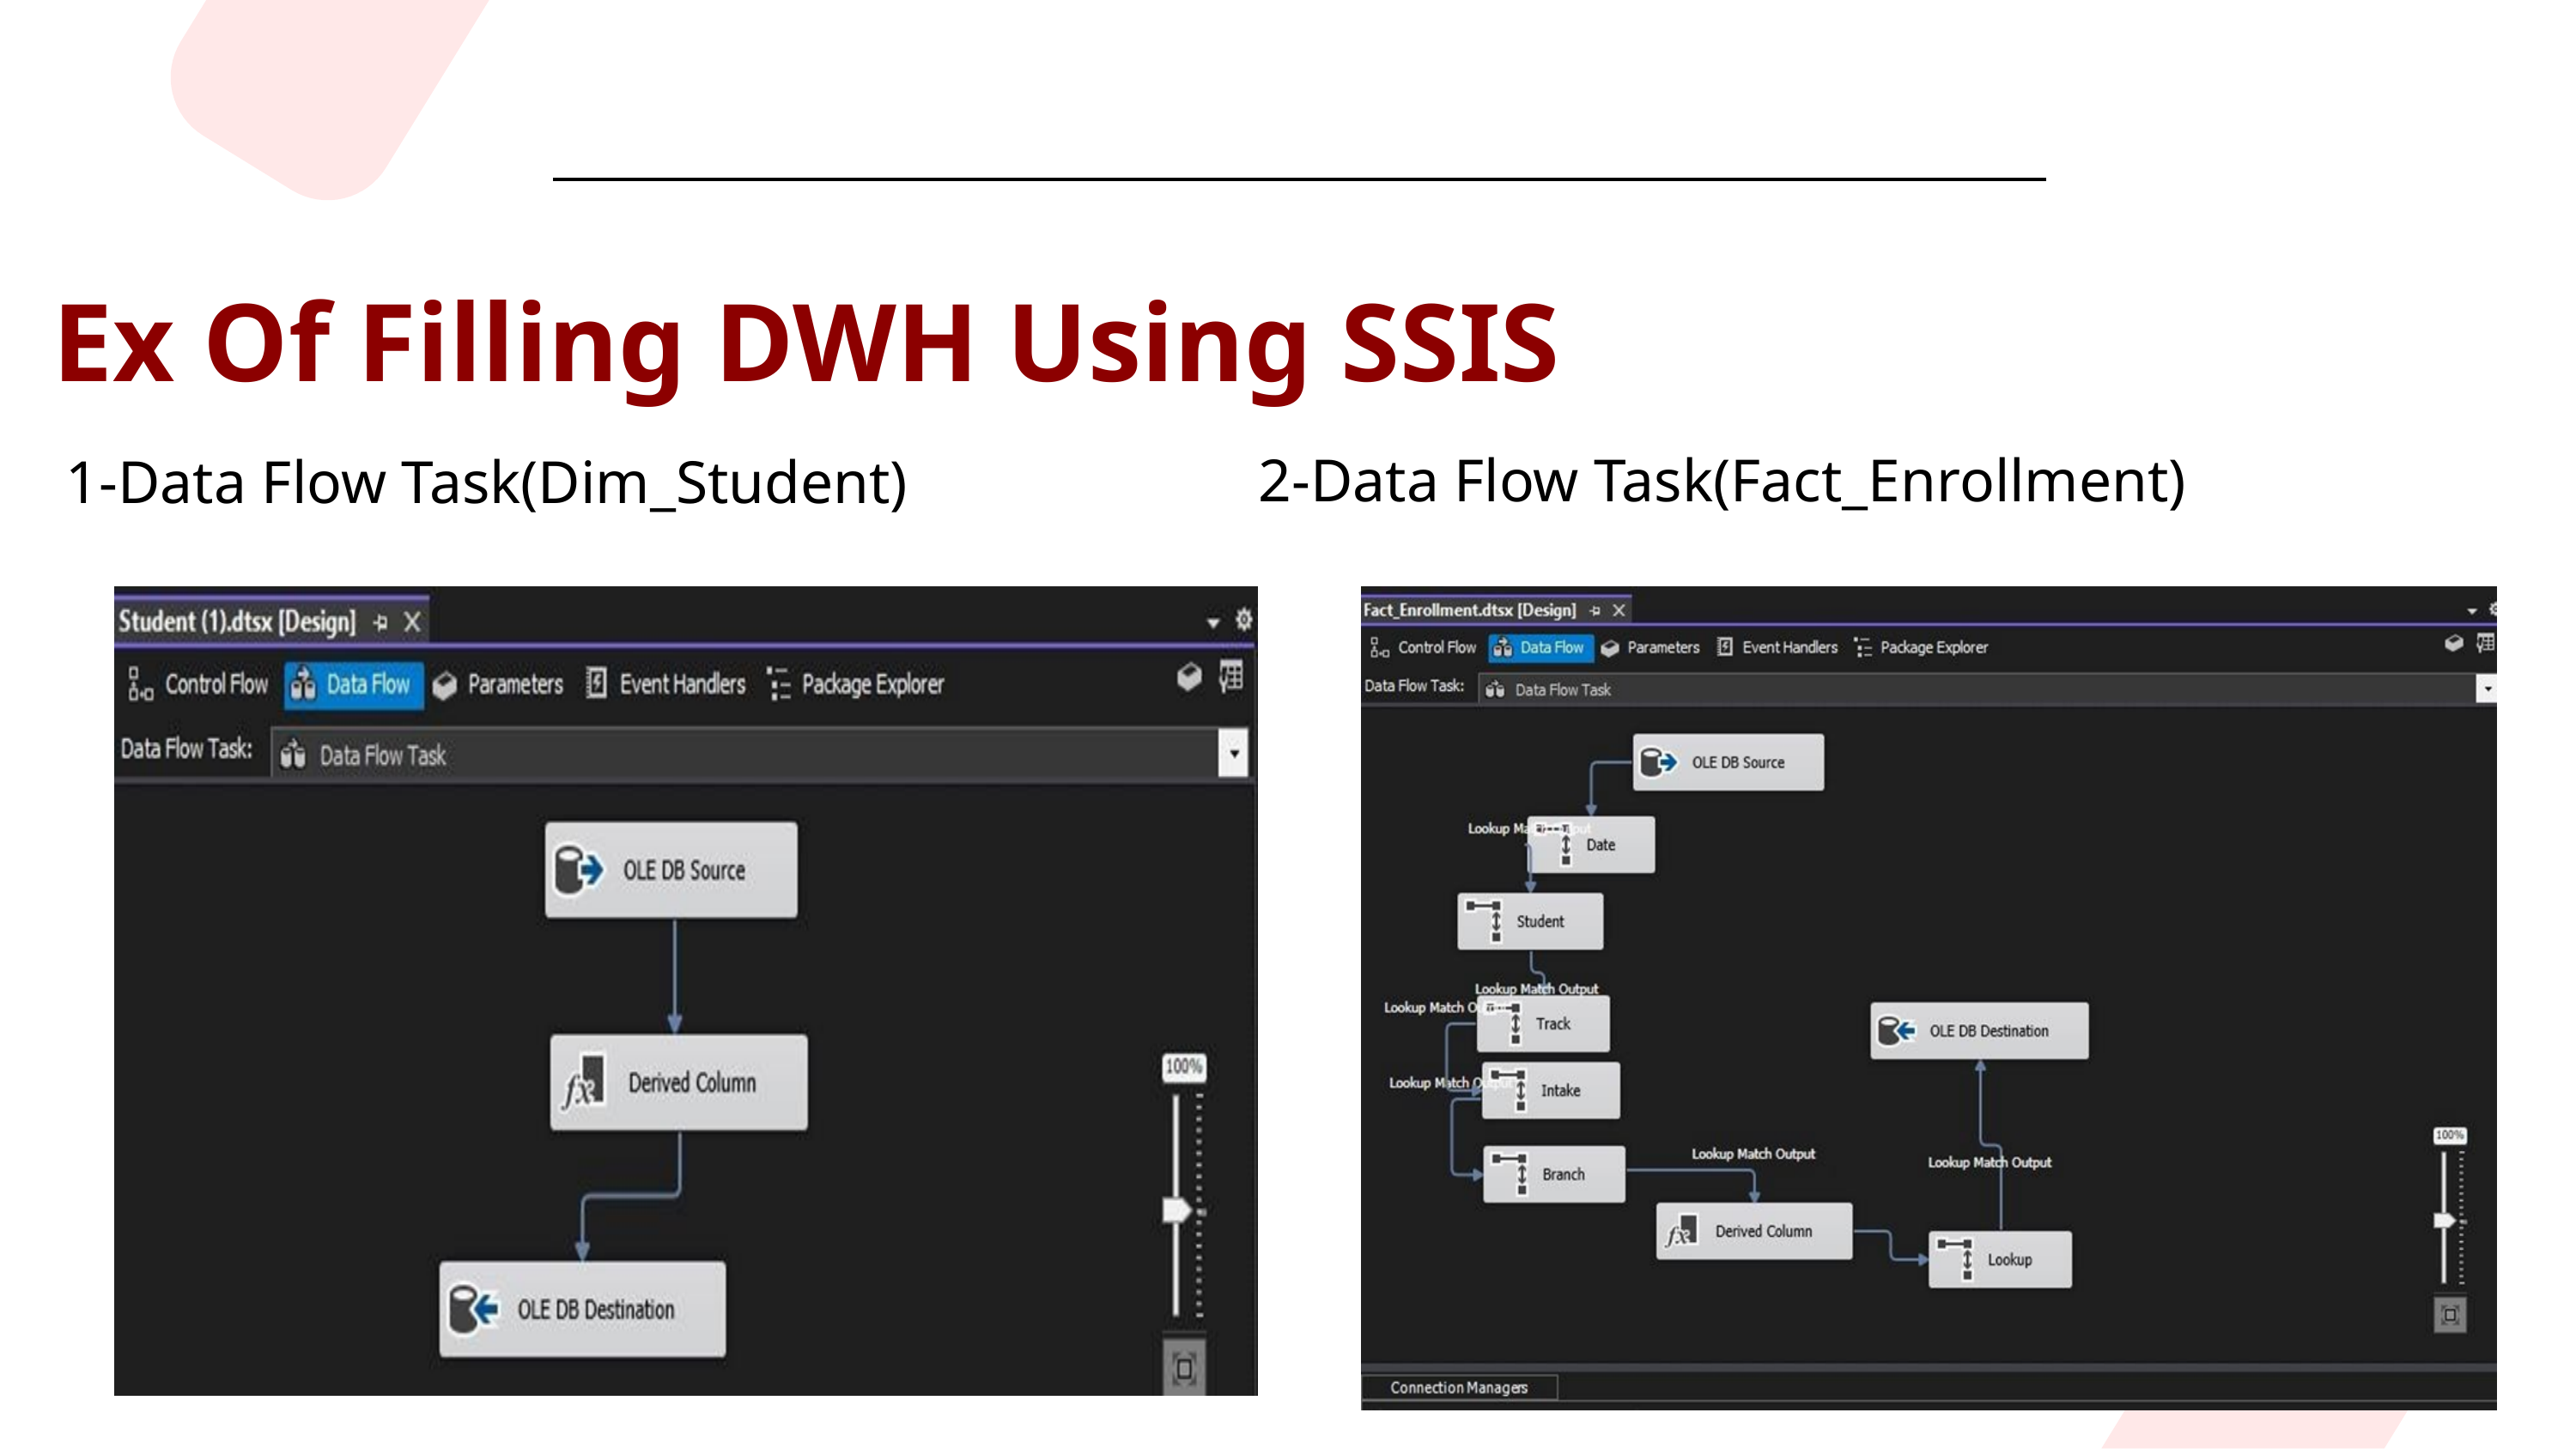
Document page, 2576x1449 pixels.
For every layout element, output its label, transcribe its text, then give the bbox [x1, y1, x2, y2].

picture [1361, 586, 2498, 1410]
title Ex Of Filling DWH Using SSIS [52, 274, 2193, 517]
text_box 2-Data Flow Task(Fact_Enrollment) [1185, 430, 2512, 561]
picture [114, 586, 1258, 1397]
text_box 1-Data Flow Task(Dim_Student) [52, 432, 1129, 587]
